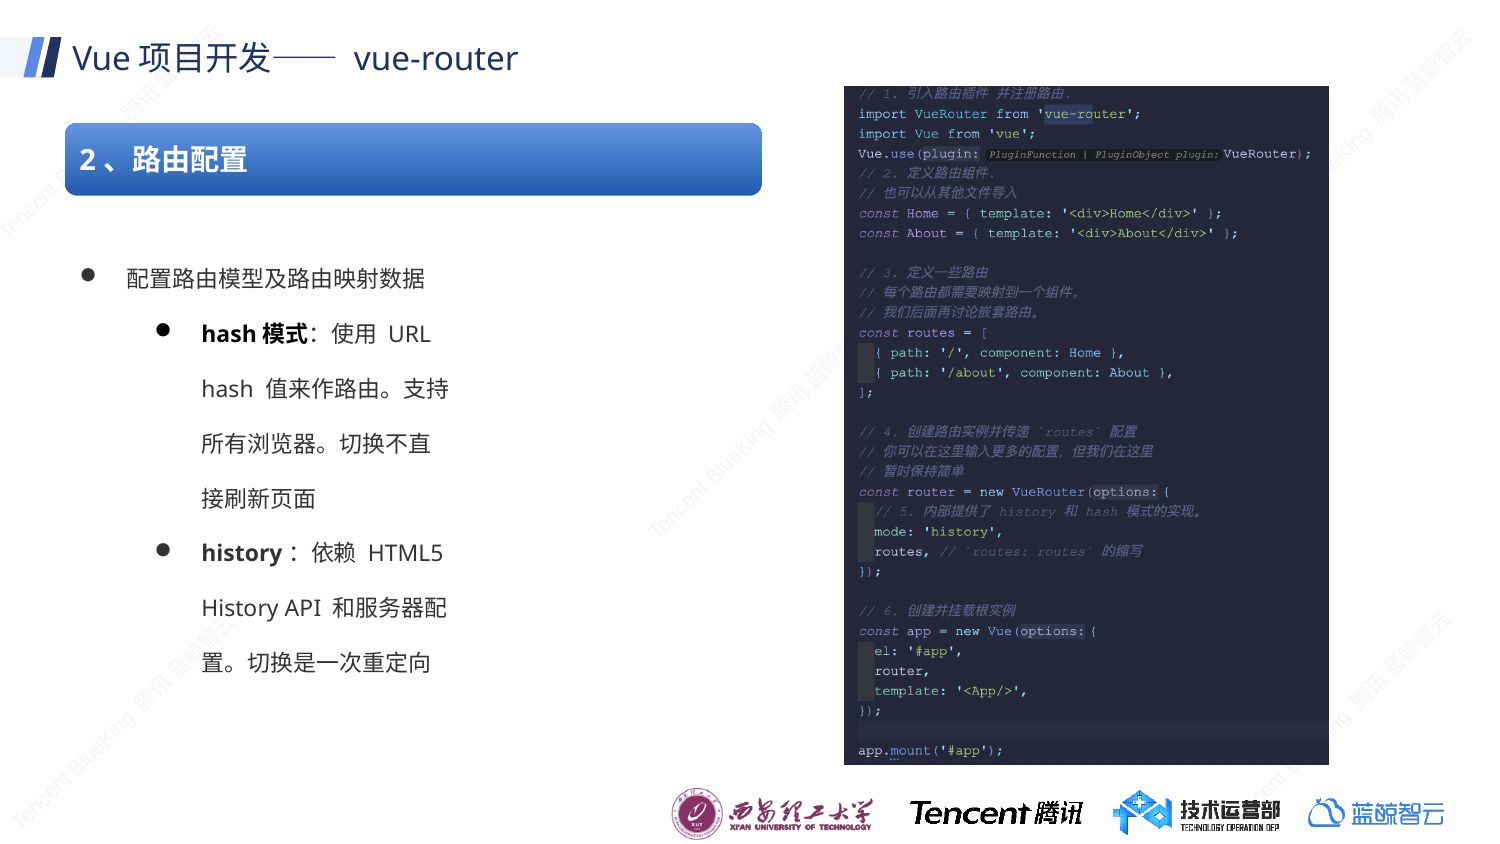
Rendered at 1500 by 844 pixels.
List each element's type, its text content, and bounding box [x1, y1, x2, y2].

picture [1305, 790, 1447, 835]
text_box 配置路由模型及路由映射数据 hash模式：使用 URL hash 值来作路由。支持所有浏览器。切换不直接刷新页面 history：依赖 HTML5 History API 和服务器配置。切换是一次重定向 [64, 229, 467, 739]
text_box 2、路由配置 [71, 134, 844, 185]
picture [670, 783, 879, 844]
picture [904, 784, 1088, 840]
title Vue项目开发—— vue-router [64, 27, 1416, 87]
picture [844, 85, 1330, 766]
text_box [65, 123, 762, 196]
picture [1113, 790, 1280, 835]
